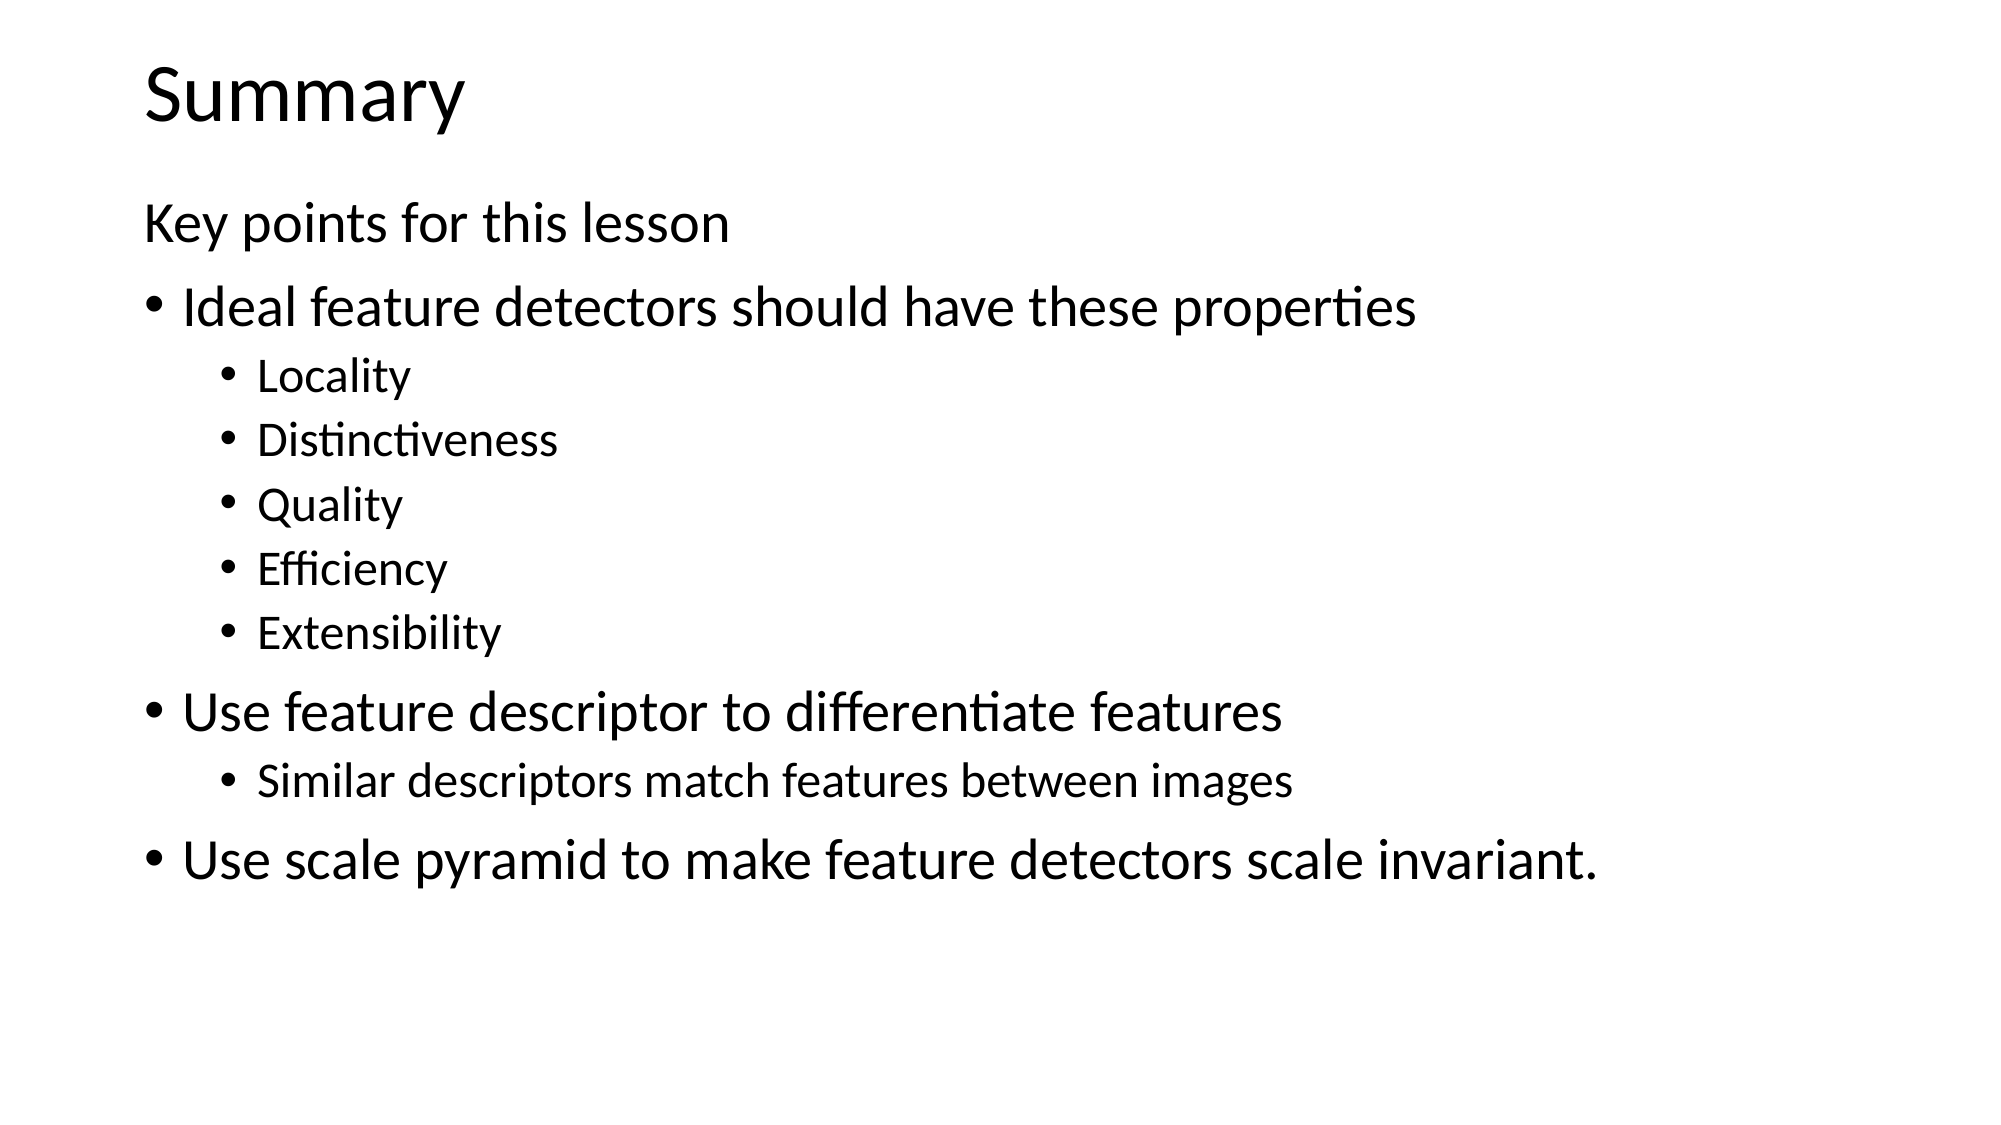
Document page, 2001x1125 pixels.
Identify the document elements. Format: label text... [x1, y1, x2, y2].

list Key points for this lesson Ideal feature detectors should have these properties Locality Distinctiveness Quality Efficiency Extensibility Use feature descriptor to differentiate features Similar descriptors match features between images Use scale pyramid to make feature detectors scale invariant. [129, 184, 1855, 1102]
title Summary [129, 22, 1855, 166]
